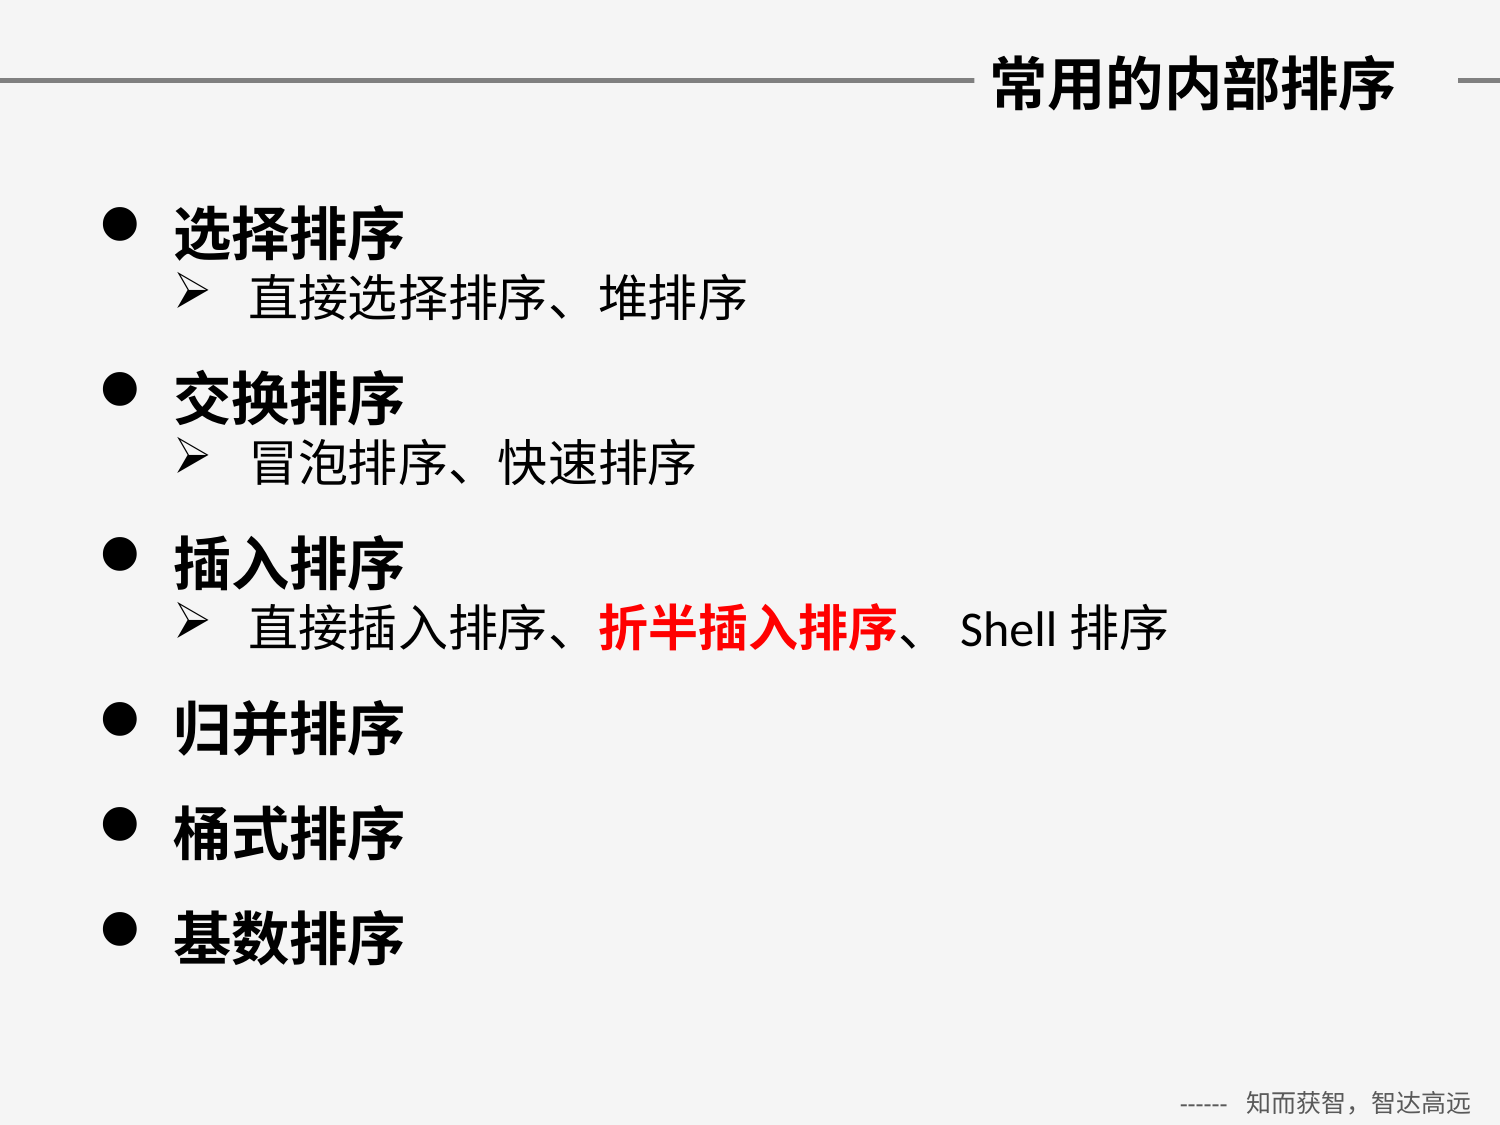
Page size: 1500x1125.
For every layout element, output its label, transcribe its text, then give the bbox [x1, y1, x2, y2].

text_box 选择排序 直接选择排序、堆排序 交换排序 冒泡排序、快速排序 插入排序 直接插入排序、折半插入排序、Shell排序 归并排序 桶式排序 基数排序 [83, 154, 1462, 979]
title 常用的内部排序 [974, 39, 1458, 125]
